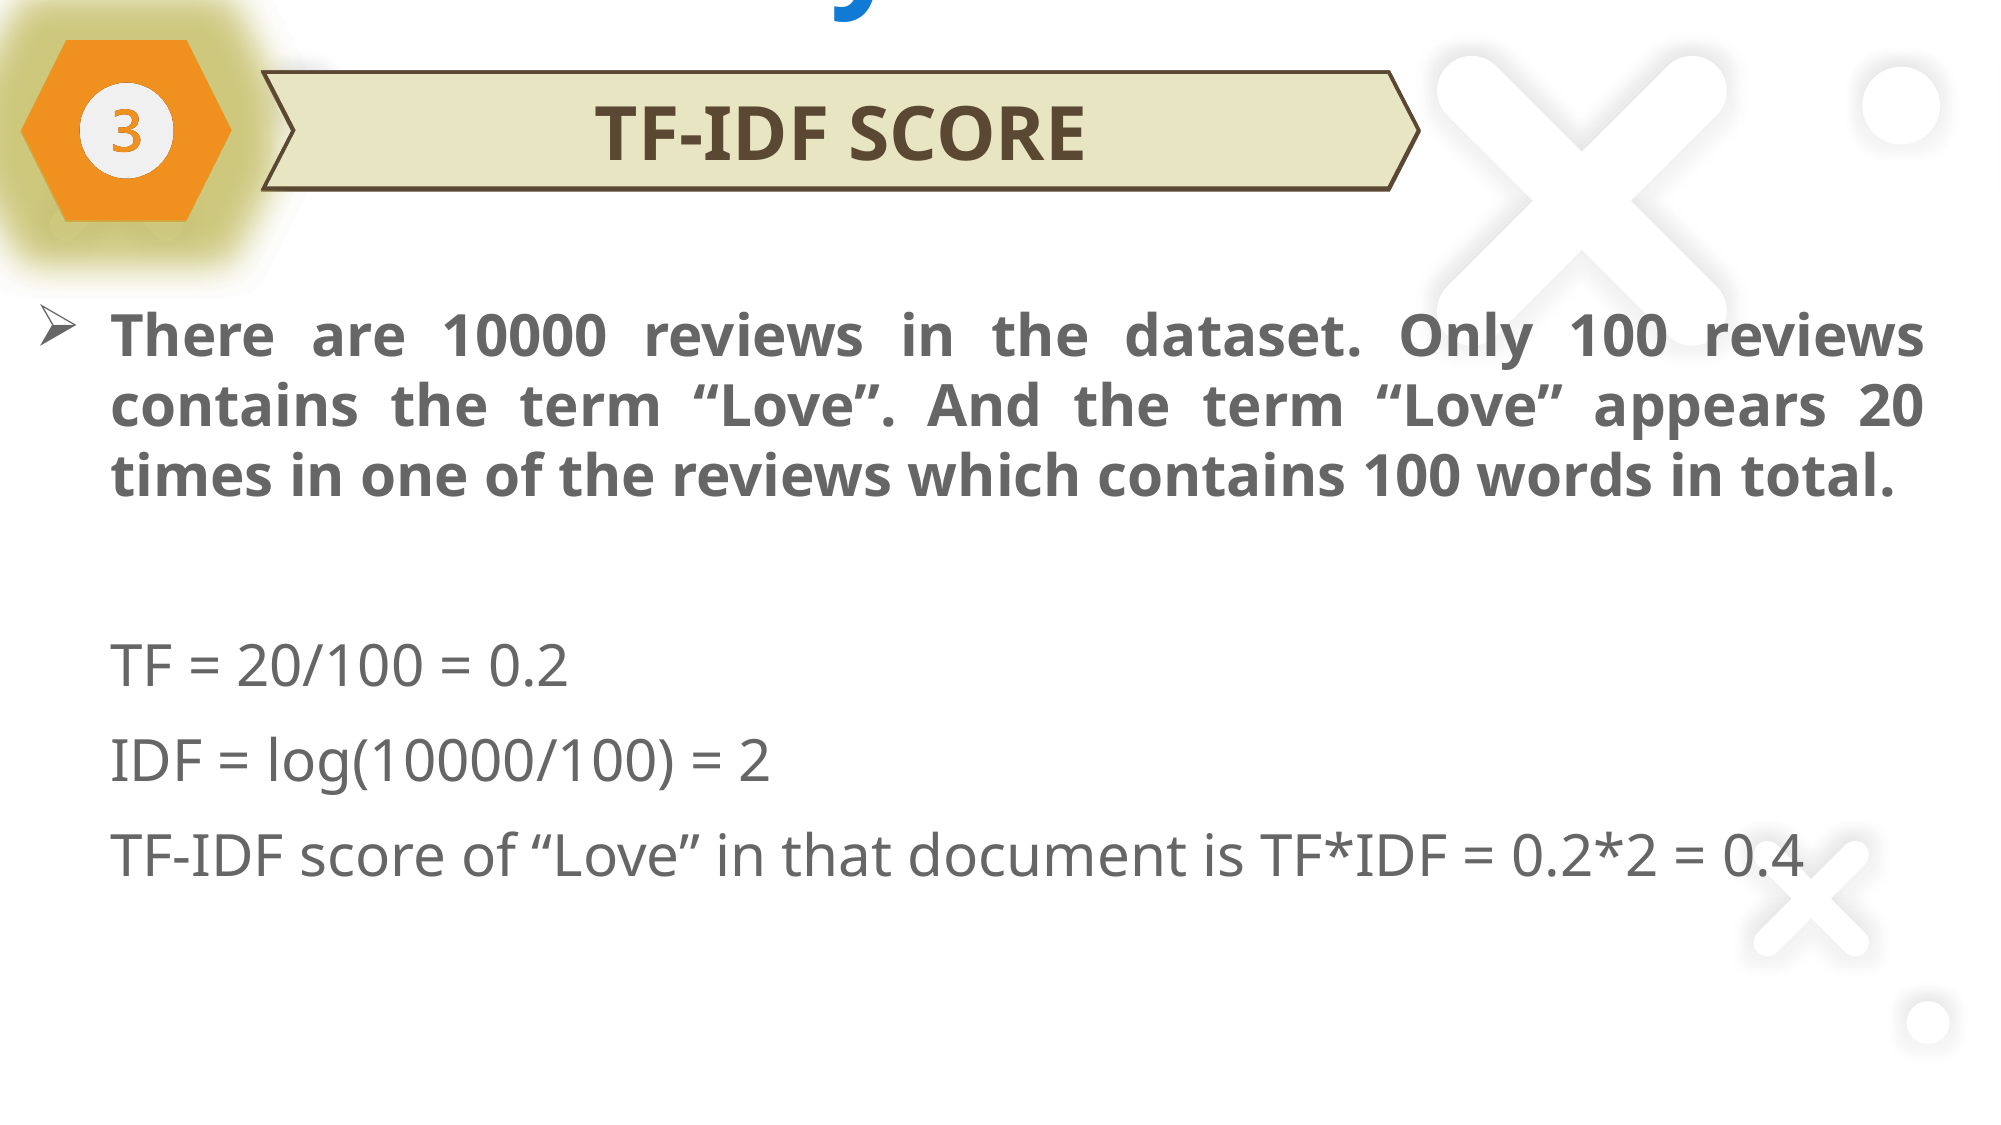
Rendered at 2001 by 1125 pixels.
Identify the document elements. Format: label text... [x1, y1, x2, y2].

text_box Sentiment Analysis using Python [0, 3, 1974, 26]
text_box There are 10000 reviews in the dataset. Only 100 reviews contains the term “Love”. And the term “Love” appears 20 times in one of the reviews which contains 100 words in total. TF = 20/100 = 0.2 IDF = log(10000/100) = 2 TF-IDF score of “Love” in that document is TF*IDF = 0.2*2 = 0.4 [20, 290, 1941, 1125]
text_box TF-IDF SCORE [261, 71, 1420, 190]
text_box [21, 40, 232, 221]
